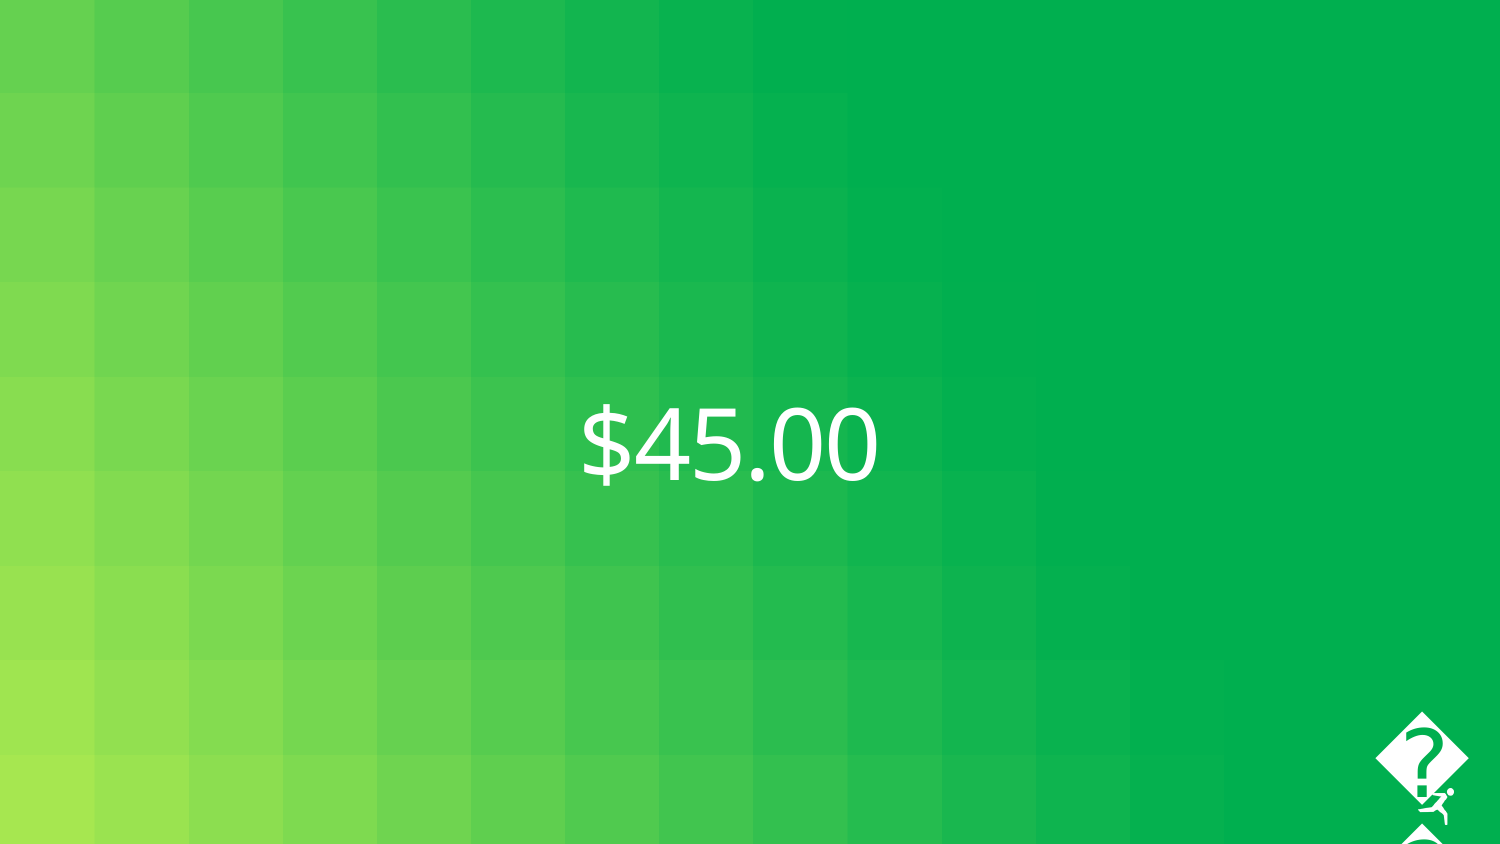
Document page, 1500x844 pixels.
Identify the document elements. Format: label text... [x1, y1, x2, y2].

text_box $45.00 [115, 142, 1360, 500]
text_box 💵 [1359, 696, 1443, 844]
picture [0, 0, 1500, 844]
